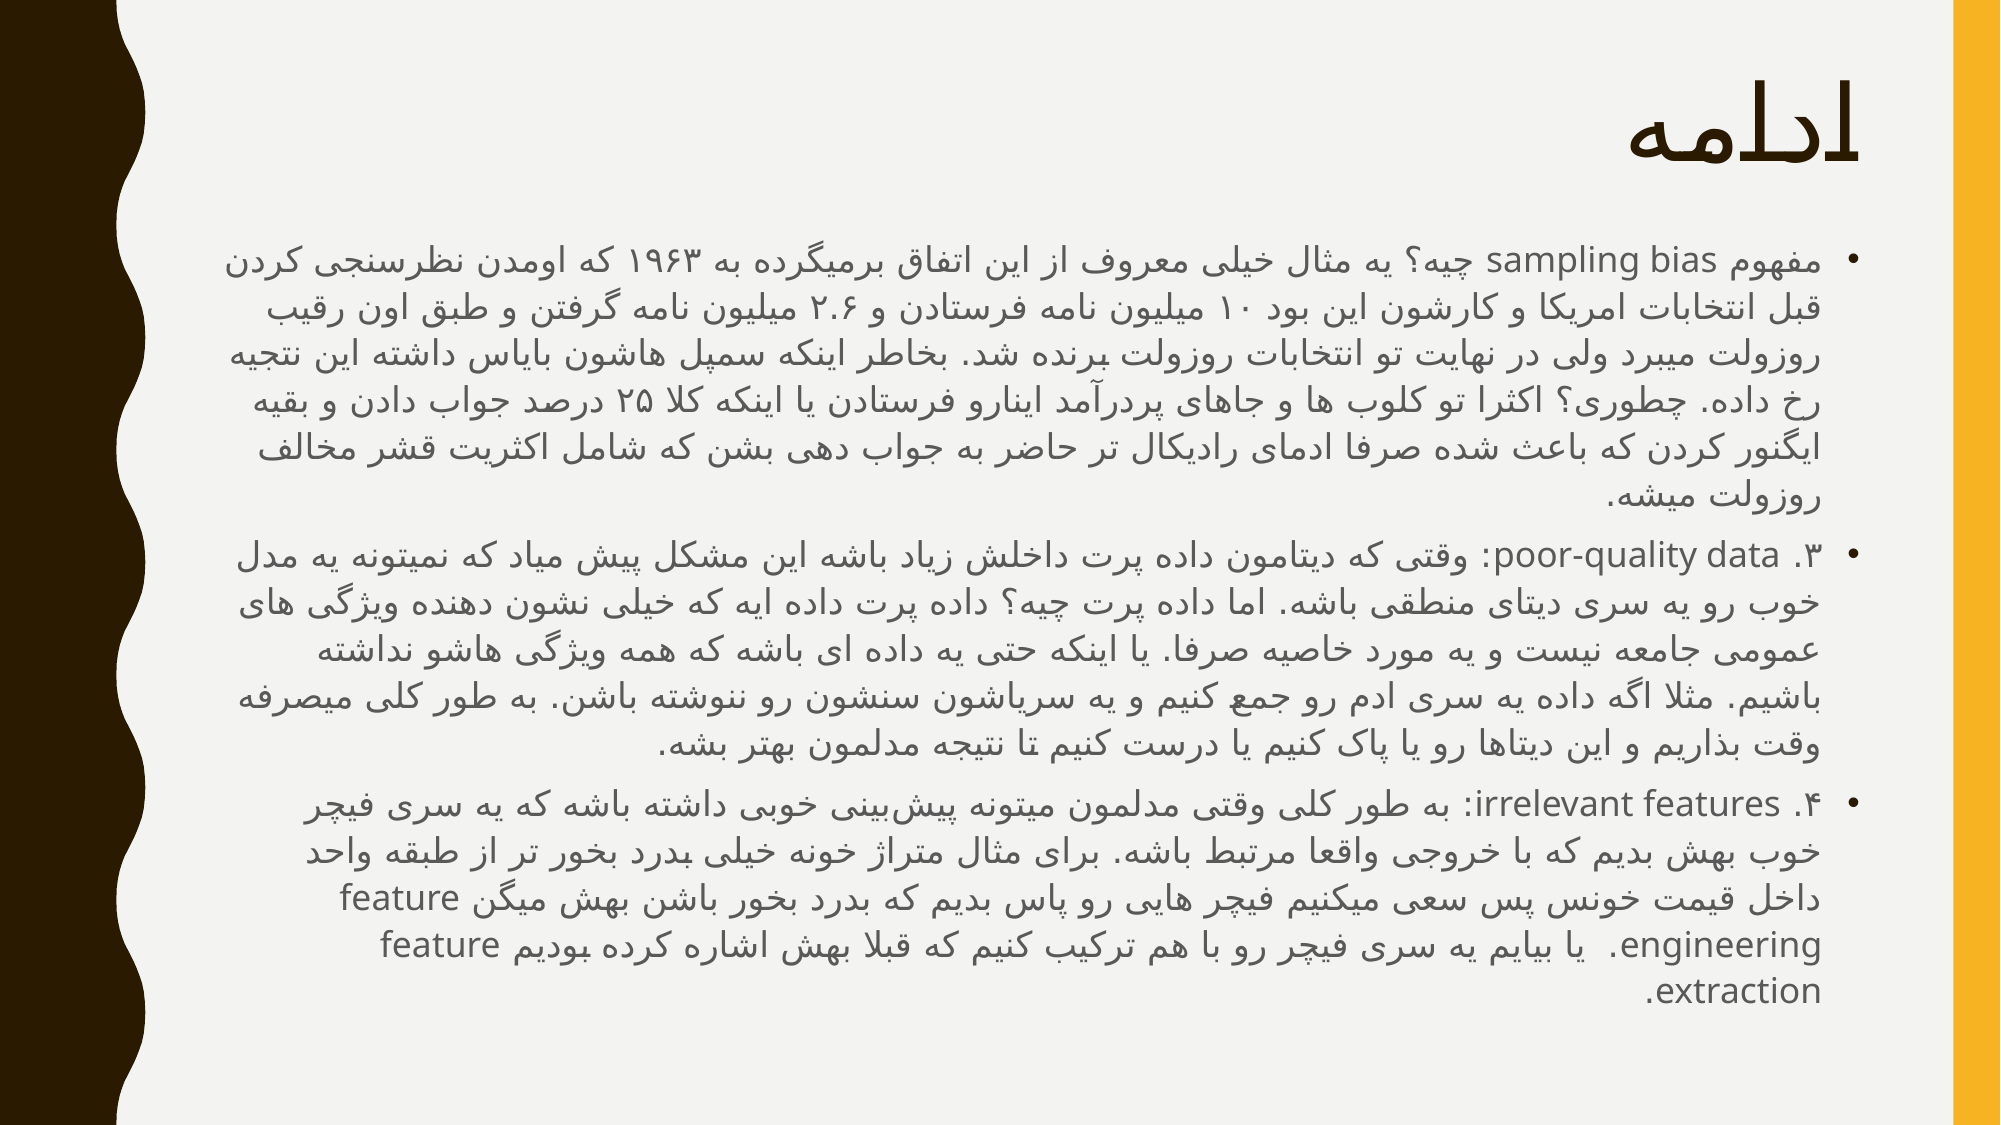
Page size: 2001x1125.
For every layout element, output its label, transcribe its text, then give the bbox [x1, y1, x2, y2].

title ادامه [205, 62, 1875, 224]
list مفهوم sampling bias چیه؟ یه مثال خیلی معروف از این اتفاق برمیگرده به ۱۹۶۳ که اومدن نظرسنجی کردن قبل انتخابات امریکا و کارشون این بود ۱۰ میلیون نامه فرستادن و ۲.۶ میلیون نامه گرفتن و طبق اون رقیب روزولت میبرد ولی در نهایت تو انتخابات روزولت برنده شد. بخاطر اینکه سمپل هاشون بایاس داشته این نتجیه رخ داده. چطوری؟ اکثرا تو کلوب ها و جاهای پردرآمد اینارو فرستادن یا اینکه کلا ۲۵ درصد جواب دادن و بقیه ایگنور کردن که باعث شده صرفا ادمای رادیکال تر حاضر به جواب دهی بشن که شامل اکثریت قشر مخالف روزولت میشه. ۳. poor-quality data: وقتی که دیتامون داده پرت داخلش زیاد باشه این مشکل پیش میاد که نمیتونه یه مدل خوب رو یه سری دیتای منطقی باشه. اما داده پرت چیه؟ داده پرت داده ایه که خیلی نشون دهنده ویژگی های عمومی جامعه نیست و یه مورد خاصیه صرفا. یا اینکه حتی یه داده ای باشه که همه ویژگی هاشو نداشته باشیم. مثلا اگه داده یه سری ادم رو جمع کنیم و یه سریاشون سنشون رو ننوشته باشن. به طور کلی میصرفه وقت بذاریم و این دیتاها رو یا پاک کنیم یا درست کنیم تا نتیجه مدلمون بهتر بشه. ۴. irrelevant features: به طور کلی وقتی مدلمون میتونه پیش‌بینی خوبی داشته باشه که یه سری فیچر خوب بهش بدیم که با خروجی واقعا مرتبط باشه. برای مثال متراژ خونه خیلی بدرد بخور تر از طبقه واحد داخل قیمت خونس پس سعی میکنیم فیچر هایی رو پاس بدیم که بدرد بخور باشن بهش میگن feature engineering. یا بیایم یه سری فیچر رو با هم ترکیب کنیم که قبلا بهش اشاره کرده بودیم feature extraction. [205, 224, 1875, 1063]
